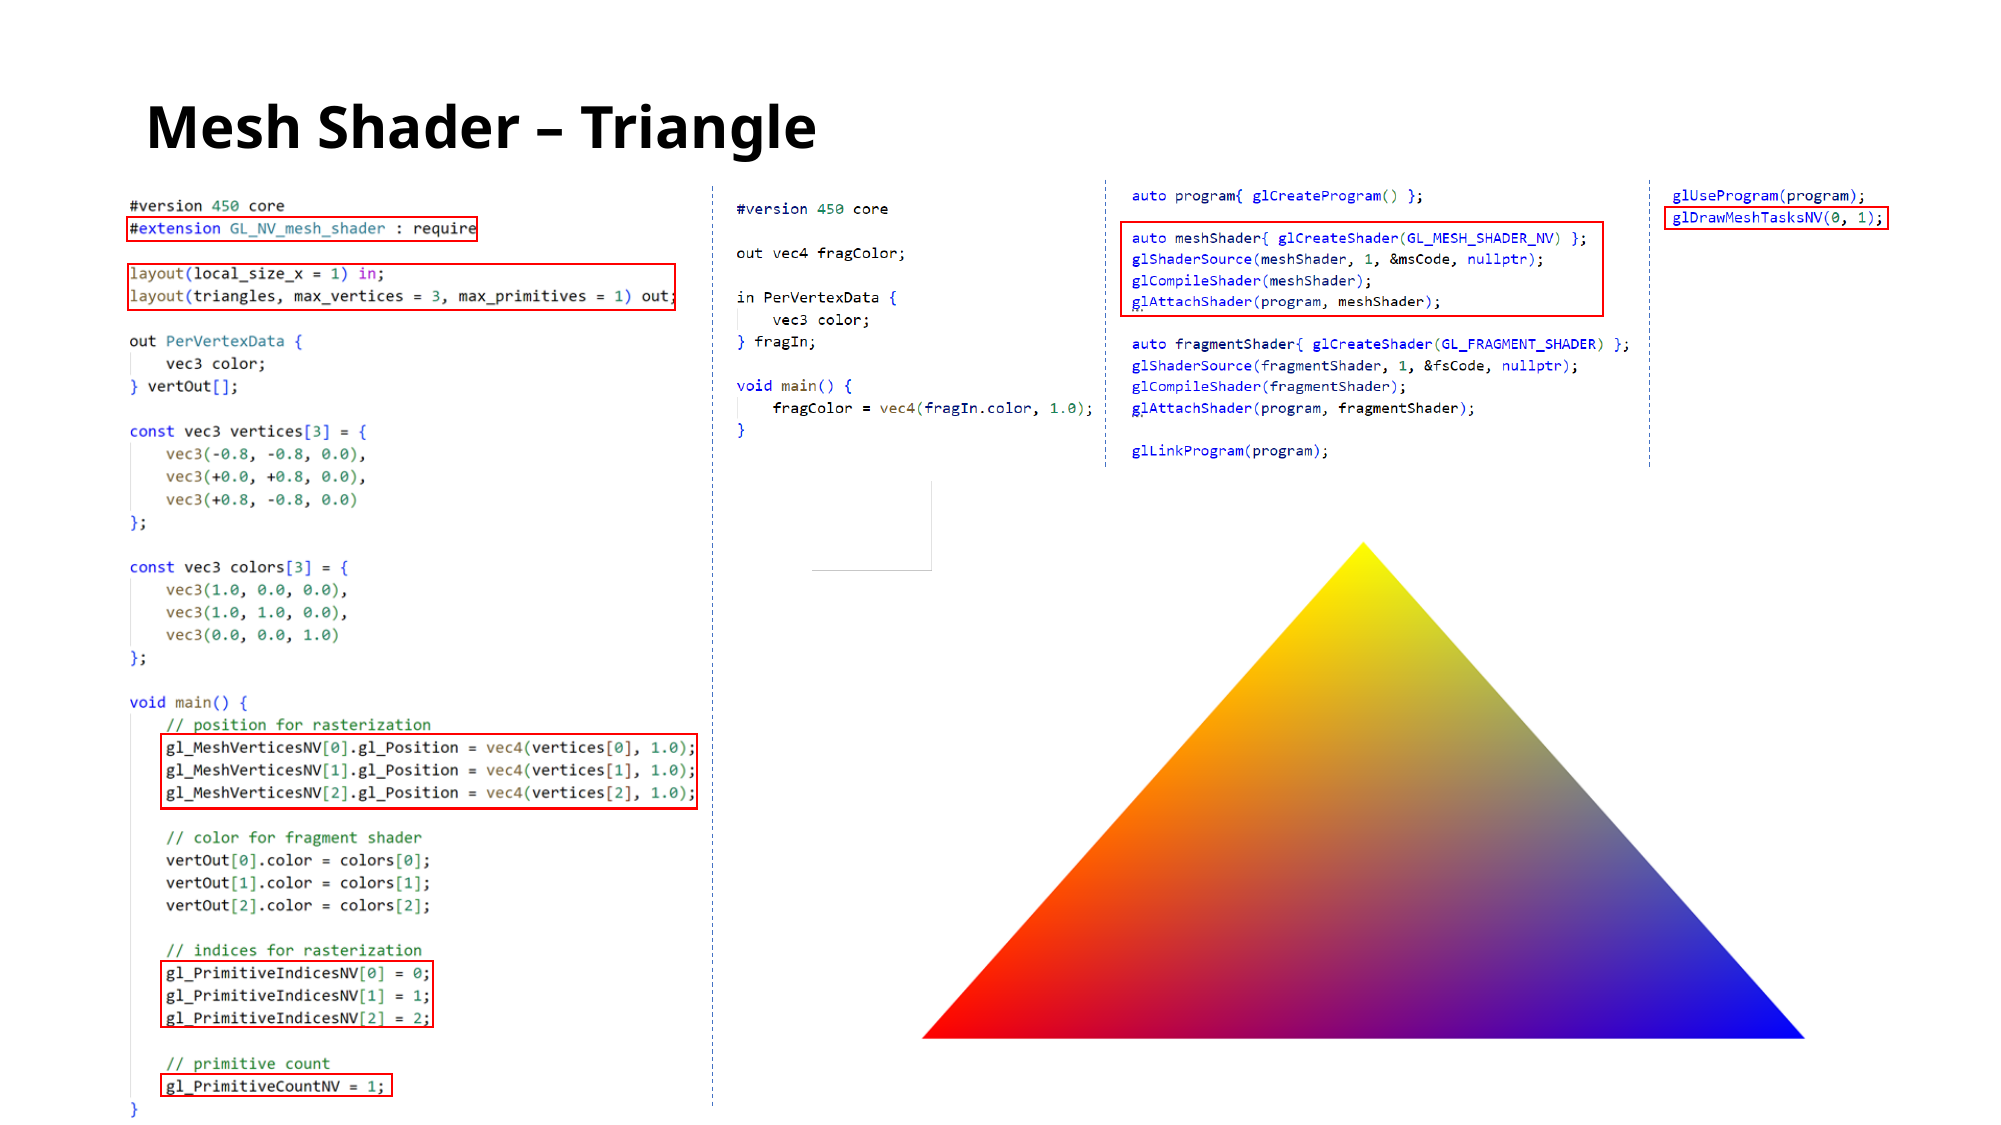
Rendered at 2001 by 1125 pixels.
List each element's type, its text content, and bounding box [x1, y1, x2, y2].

text_box [1882, 206, 1889, 230]
picture [130, 199, 695, 1119]
text_box Mesh Shader – Triangle [130, 83, 1054, 169]
picture [736, 199, 1093, 443]
picture [1130, 186, 1629, 461]
text_box [1120, 221, 1130, 317]
text_box [126, 216, 130, 242]
text_box [1664, 206, 1671, 230]
picture [812, 481, 1912, 1088]
picture [1671, 186, 1882, 230]
